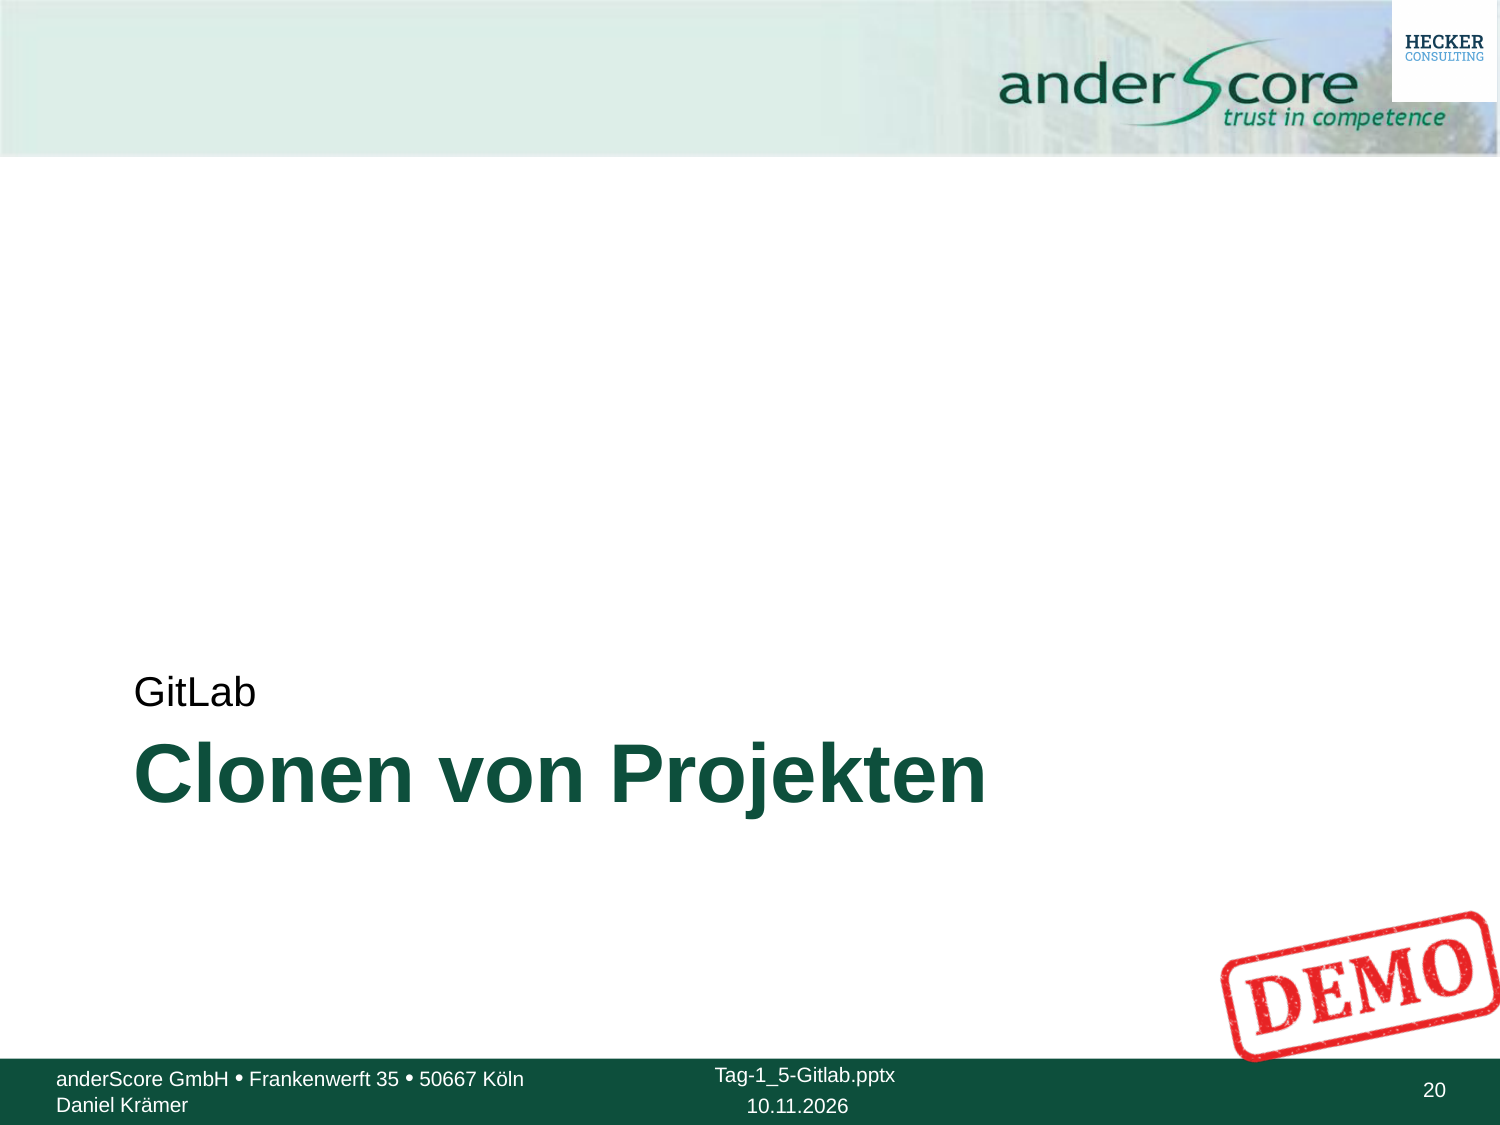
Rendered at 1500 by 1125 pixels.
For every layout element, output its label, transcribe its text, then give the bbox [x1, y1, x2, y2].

list GitLab [118, 476, 1394, 723]
title Clonen von Projekten [118, 723, 1394, 947]
picture [0, 0, 1500, 157]
picture [1164, 851, 1500, 1124]
